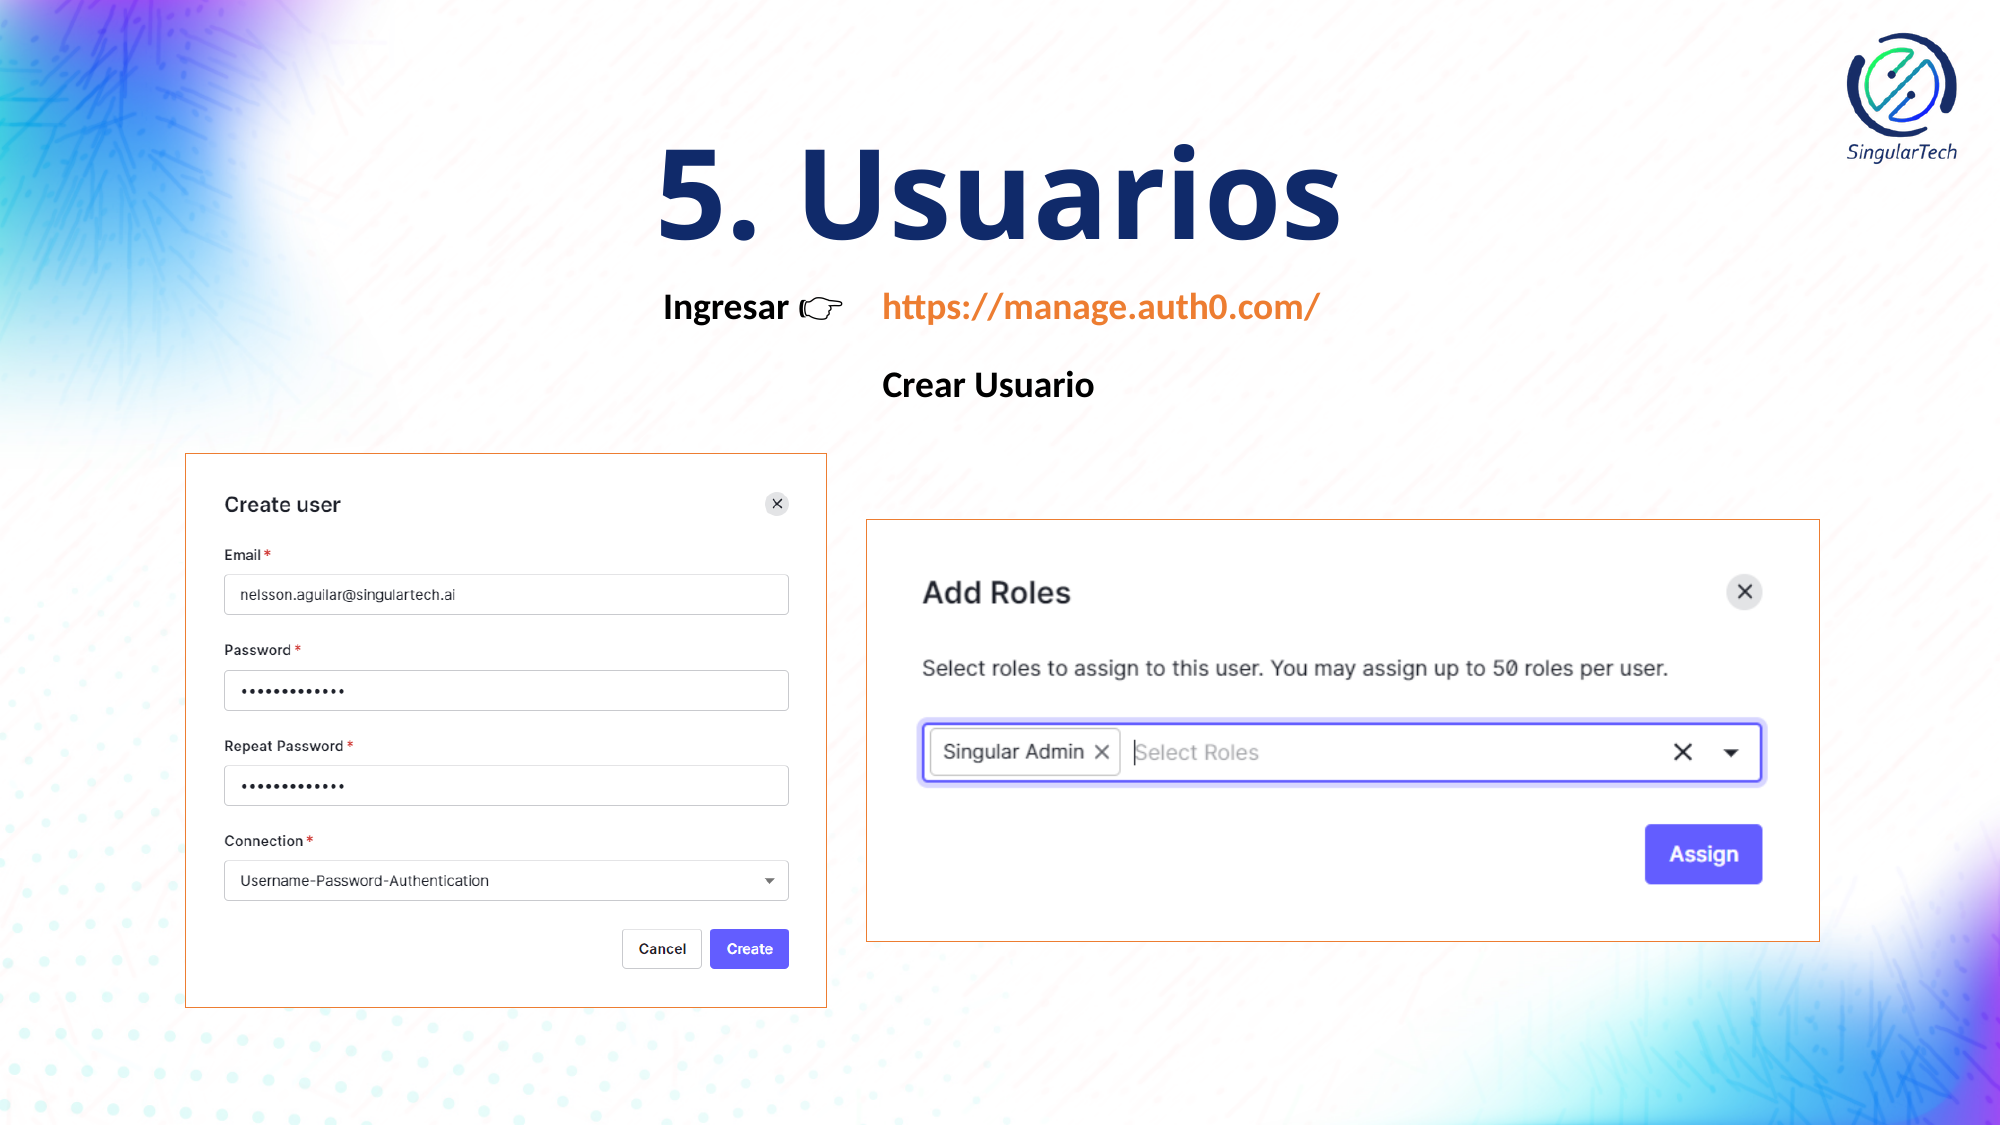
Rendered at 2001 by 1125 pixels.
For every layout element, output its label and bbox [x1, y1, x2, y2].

text_box [651, 274, 1347, 336]
picture [0, 0, 2000, 1125]
